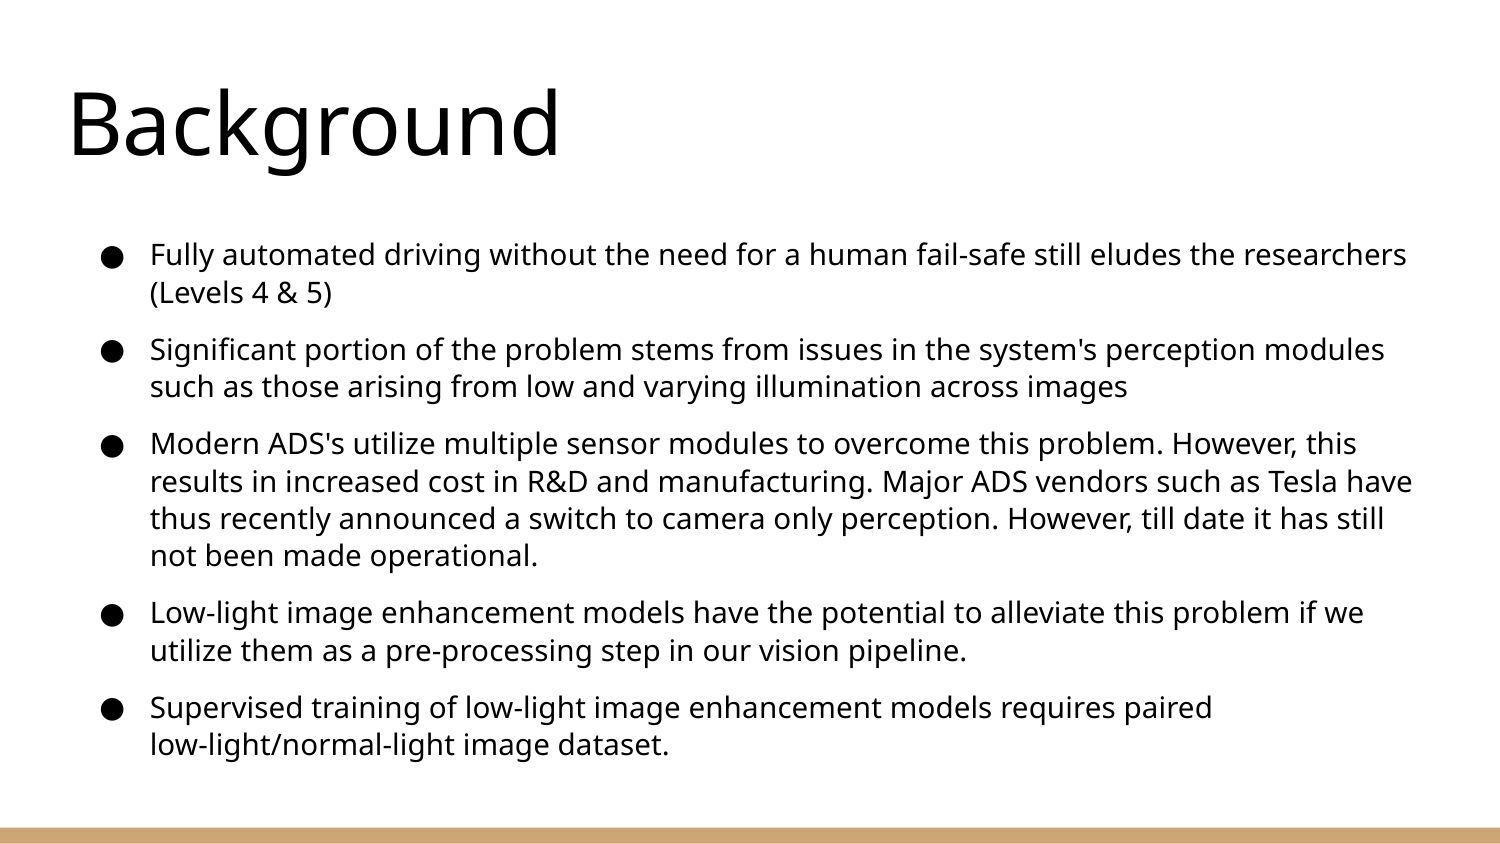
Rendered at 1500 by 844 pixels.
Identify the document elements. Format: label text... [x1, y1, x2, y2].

list Fully automated driving without the need for a human fail-safe still eludes the researchers (Levels 4 & 5) Significant portion of the problem stems from issues in the system's perception modules such as those arising from low and varying illumination across images Modern ADS's utilize multiple sensor modules to overcome this problem. However, this results in increased cost in R&D and manufacturing. Major ADS vendors such as Tesla have thus recently announced a switch to camera only perception. However, till date it has still not been made operational. Low-light image enhancement models have the potential to alleviate this problem if we utilize them as a pre-processing step in our vision pipeline. Supervised training of low-light image enhancement models requires paired low-light/normal-light image dataset. [63, 219, 1437, 781]
title Background [51, 51, 1449, 189]
